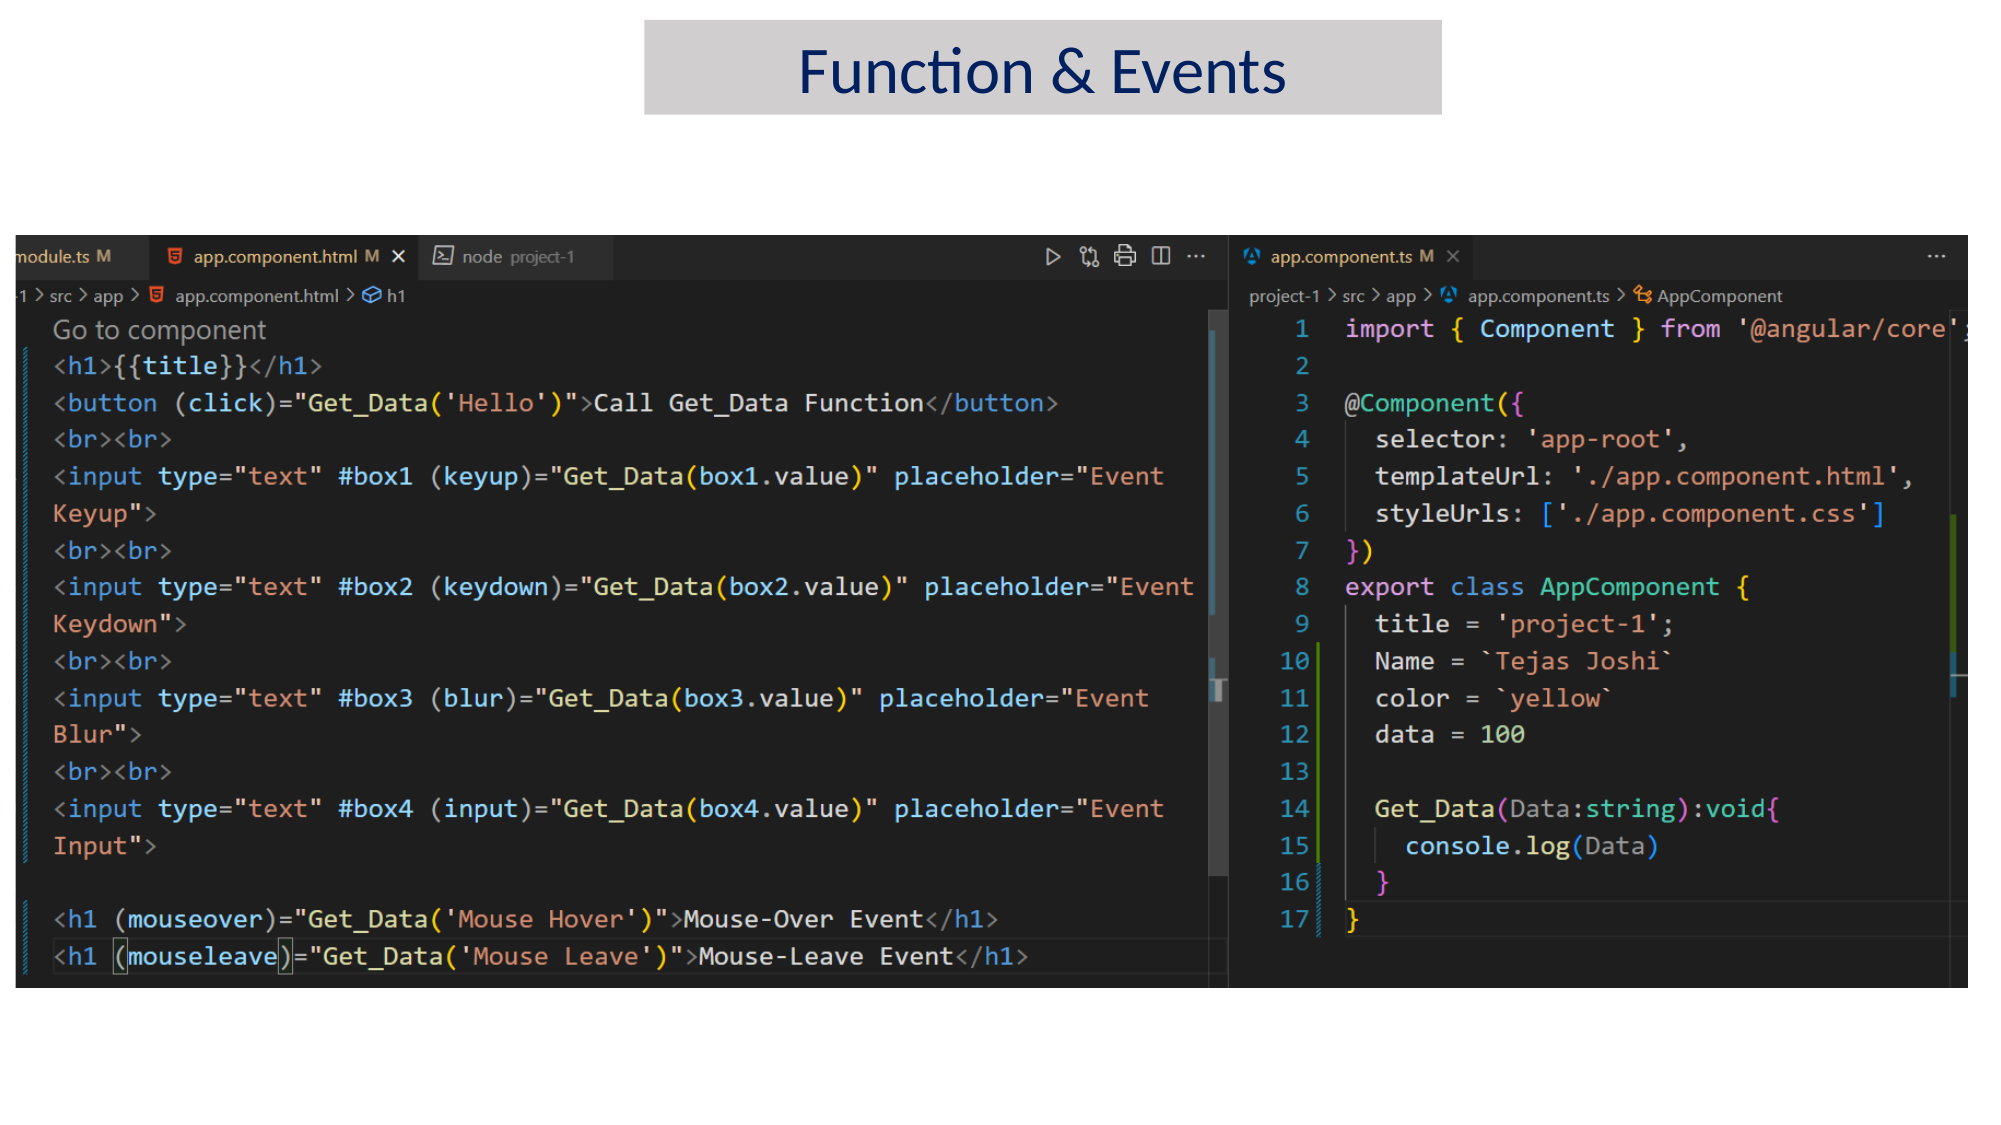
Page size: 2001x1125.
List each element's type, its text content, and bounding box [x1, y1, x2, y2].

text_box Function & Events [644, 19, 1442, 115]
picture [15, 235, 1968, 988]
